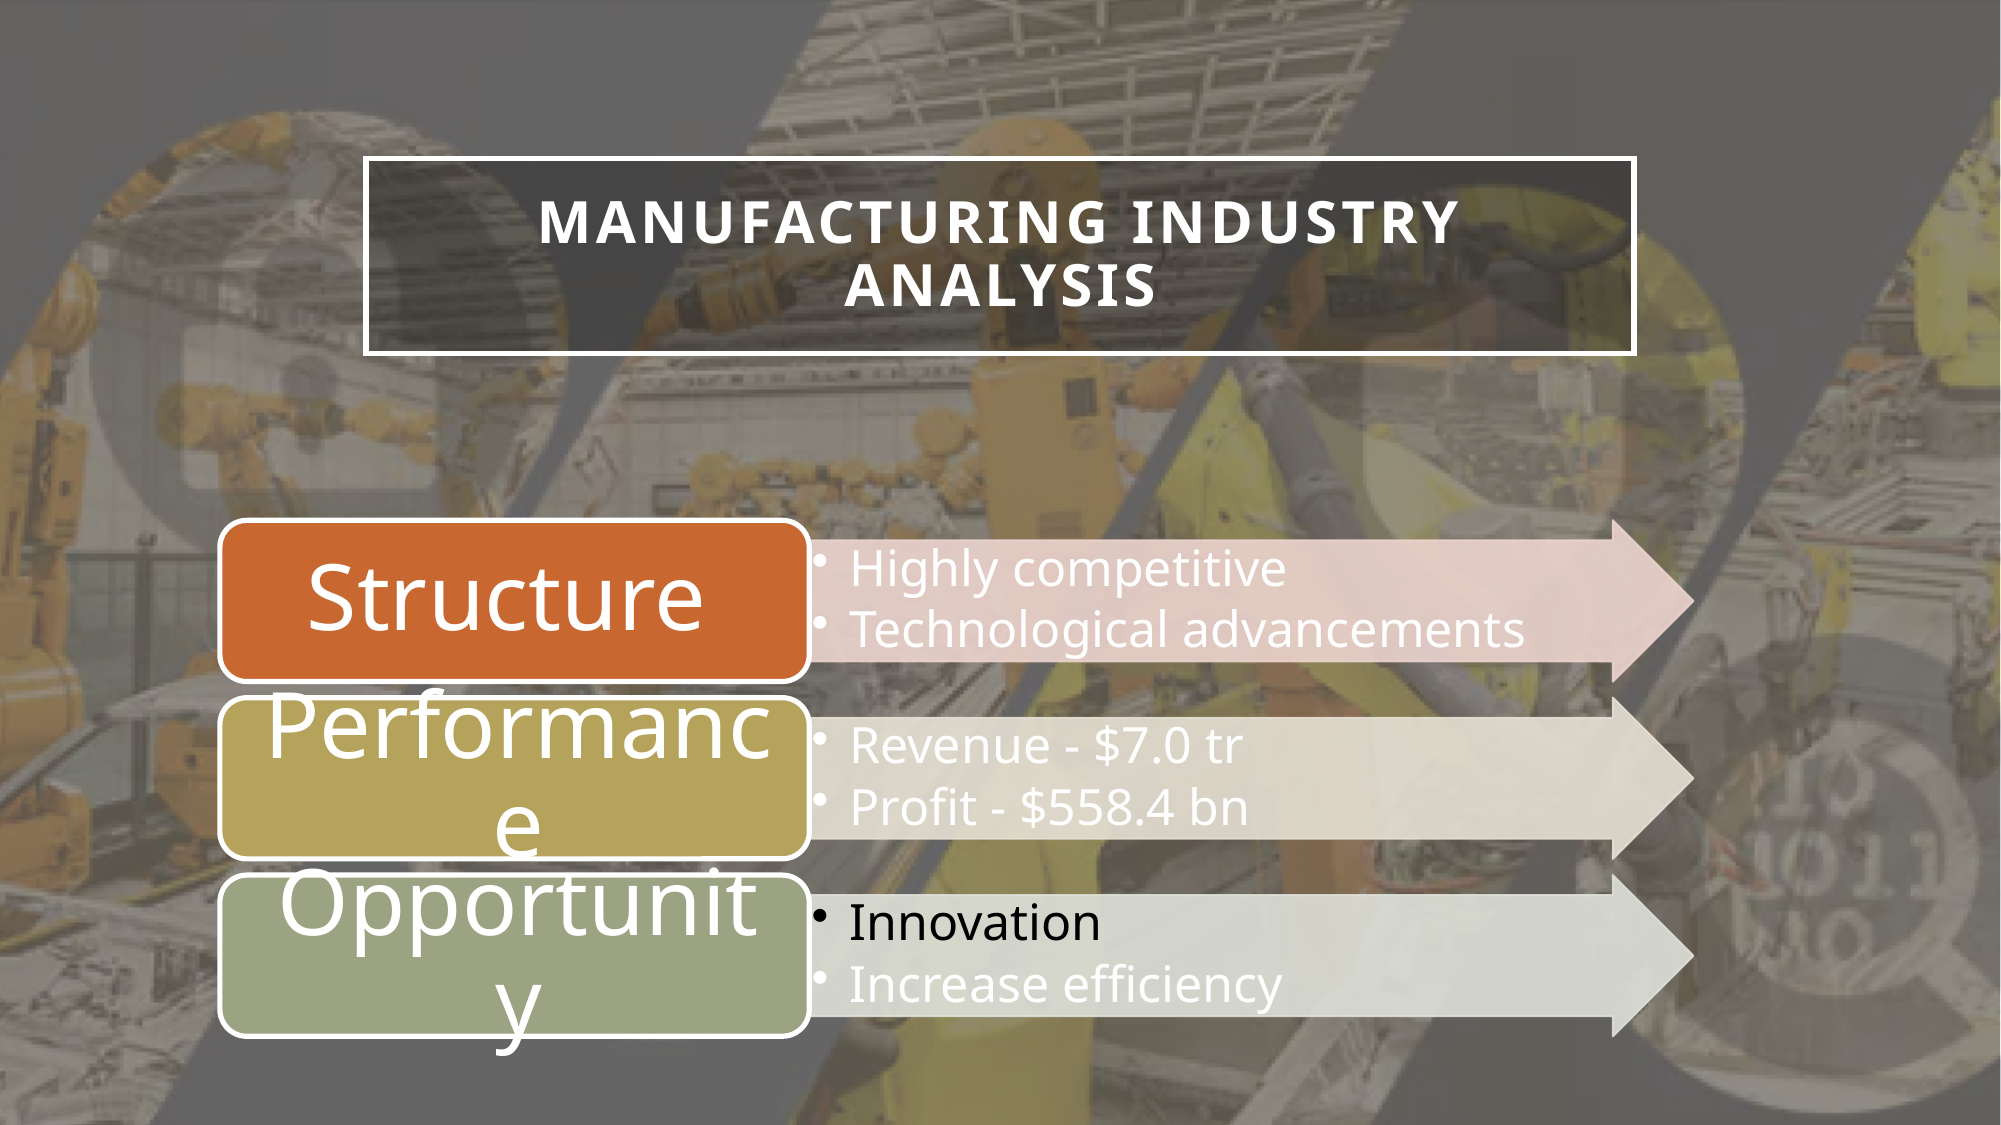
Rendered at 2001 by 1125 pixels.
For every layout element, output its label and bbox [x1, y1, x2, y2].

picture [0, 0, 2000, 1125]
list [219, 520, 1694, 1037]
